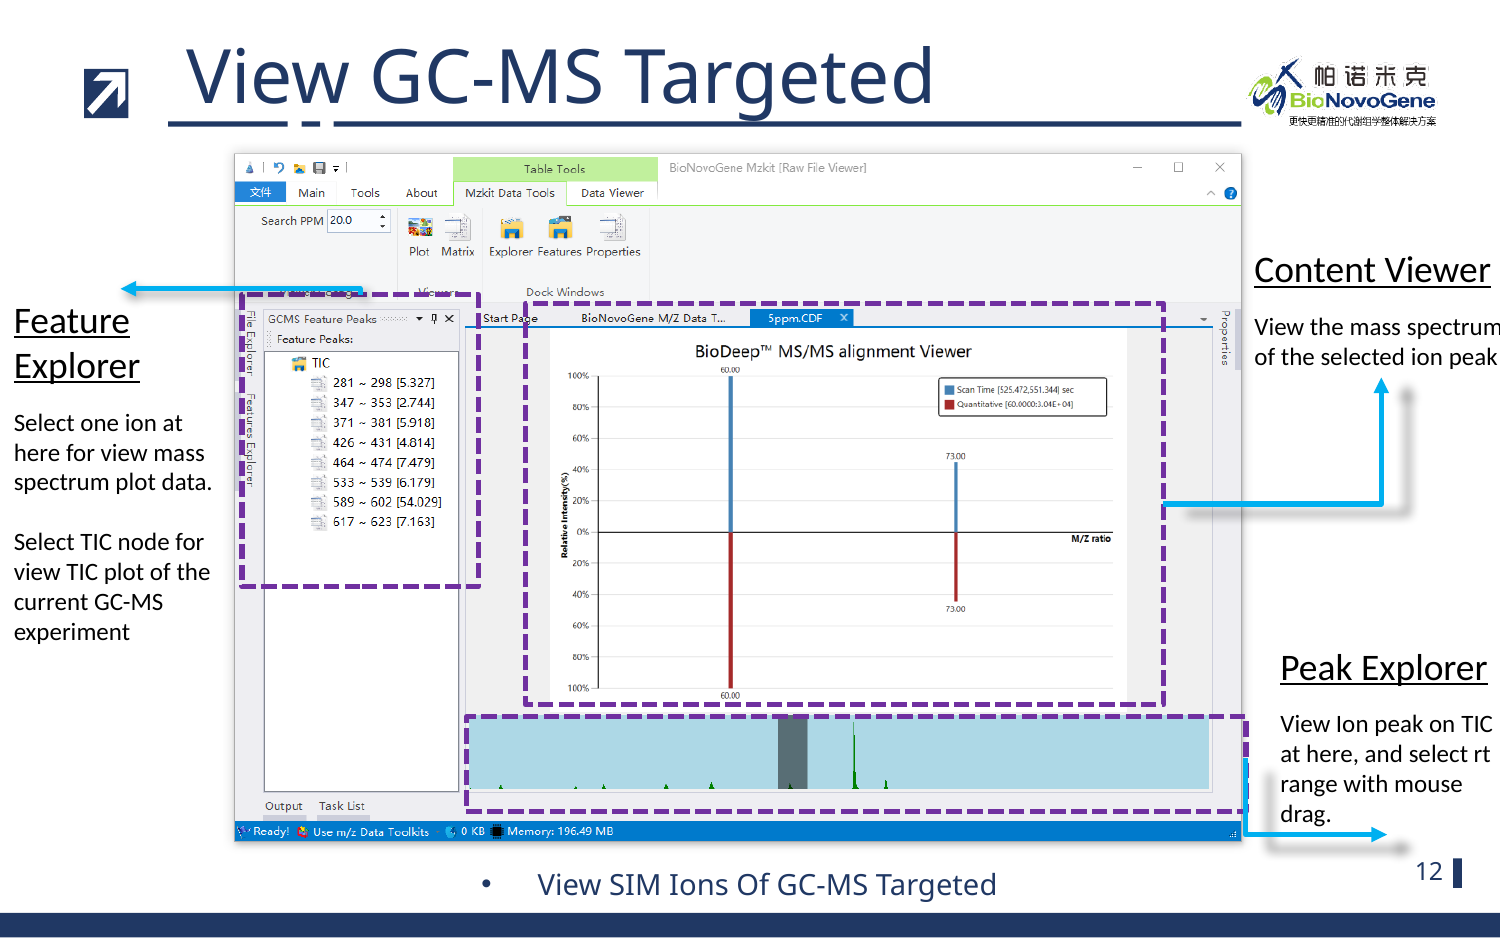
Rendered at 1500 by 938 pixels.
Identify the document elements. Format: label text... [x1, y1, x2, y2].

picture [214, 135, 1262, 859]
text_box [1163, 379, 1382, 505]
list View SIM Ions Of GC-MS Targeted [466, 866, 1058, 918]
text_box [237, 171, 244, 412]
text_box Feature Explorer Select one ion at here for view mass spectrum plot data. Select TIC node for view TIC plot of the current GC-MS experiment [0, 288, 209, 653]
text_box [1244, 757, 1388, 838]
text_box Peak Explorer View Ion peak on TIC at here, and select rt range with mouse drag. [1267, 635, 1500, 835]
picture [1245, 55, 1444, 132]
text_box Content Viewer View the mass spectrum of the selected ion peak [1267, 237, 1500, 378]
title View GC-MS Targeted [171, 19, 1140, 127]
